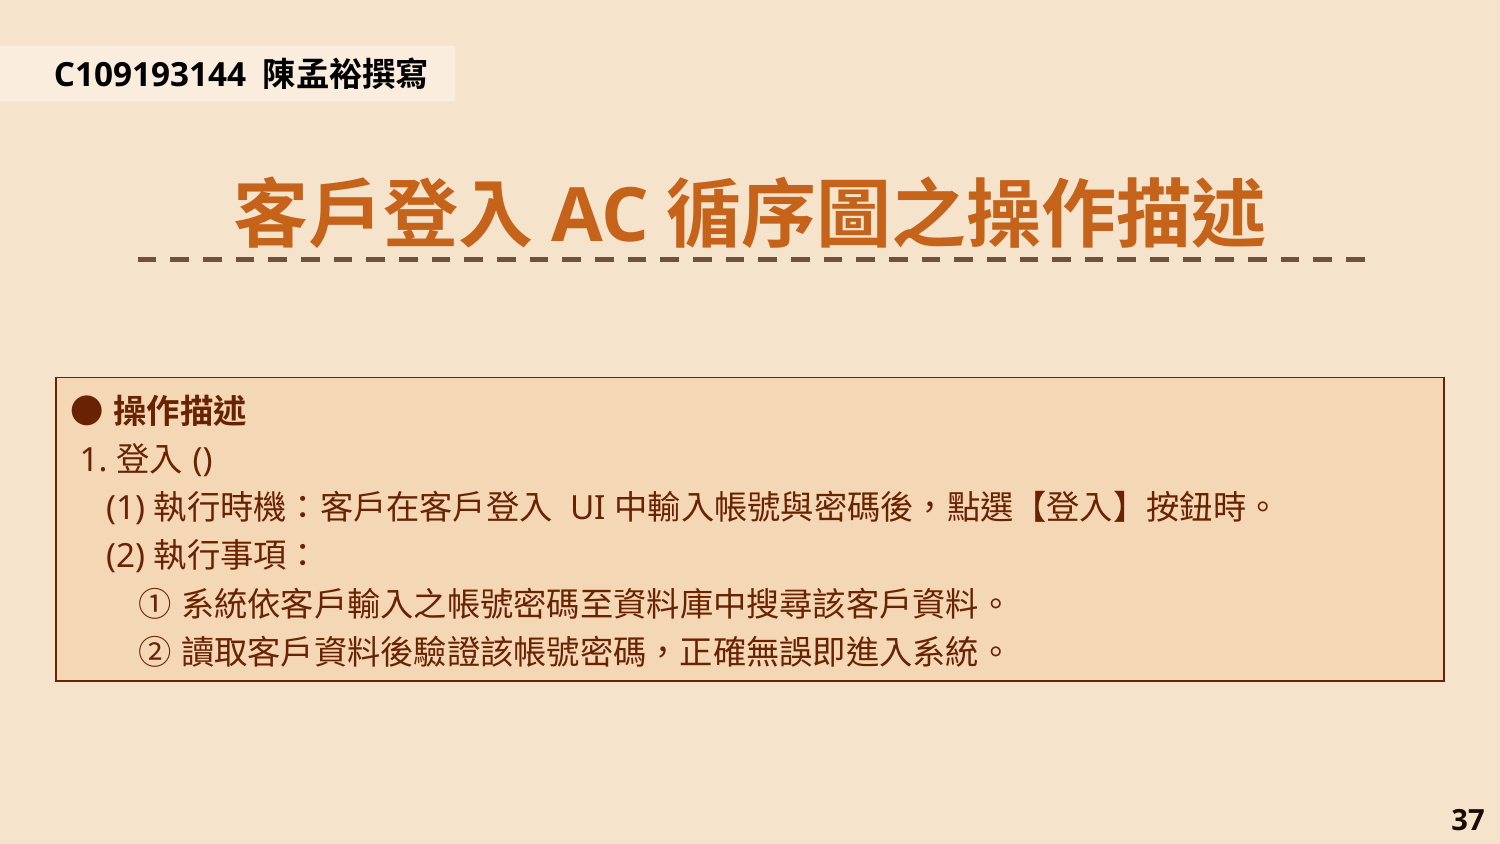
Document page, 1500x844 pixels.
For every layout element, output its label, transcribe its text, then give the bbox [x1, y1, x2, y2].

slide_number 37 [1162, 798, 1500, 844]
table_header ●操作描述 1.登入() (1)執行時機：客戶在客戶登入 UI中輸入帳號與密碼後，點選【登入】按鈕時。 (2)執行事項： ①系統依客戶輸入之帳號密碼至資料庫中搜尋該客戶資料。 ②讀取客戶資料後驗證該帳號密碼，正確無誤即進入系統。 [57, 378, 1443, 680]
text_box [0, 45, 456, 102]
text_box 客戶登入AC循序圖之操作描述 [135, 151, 1365, 256]
